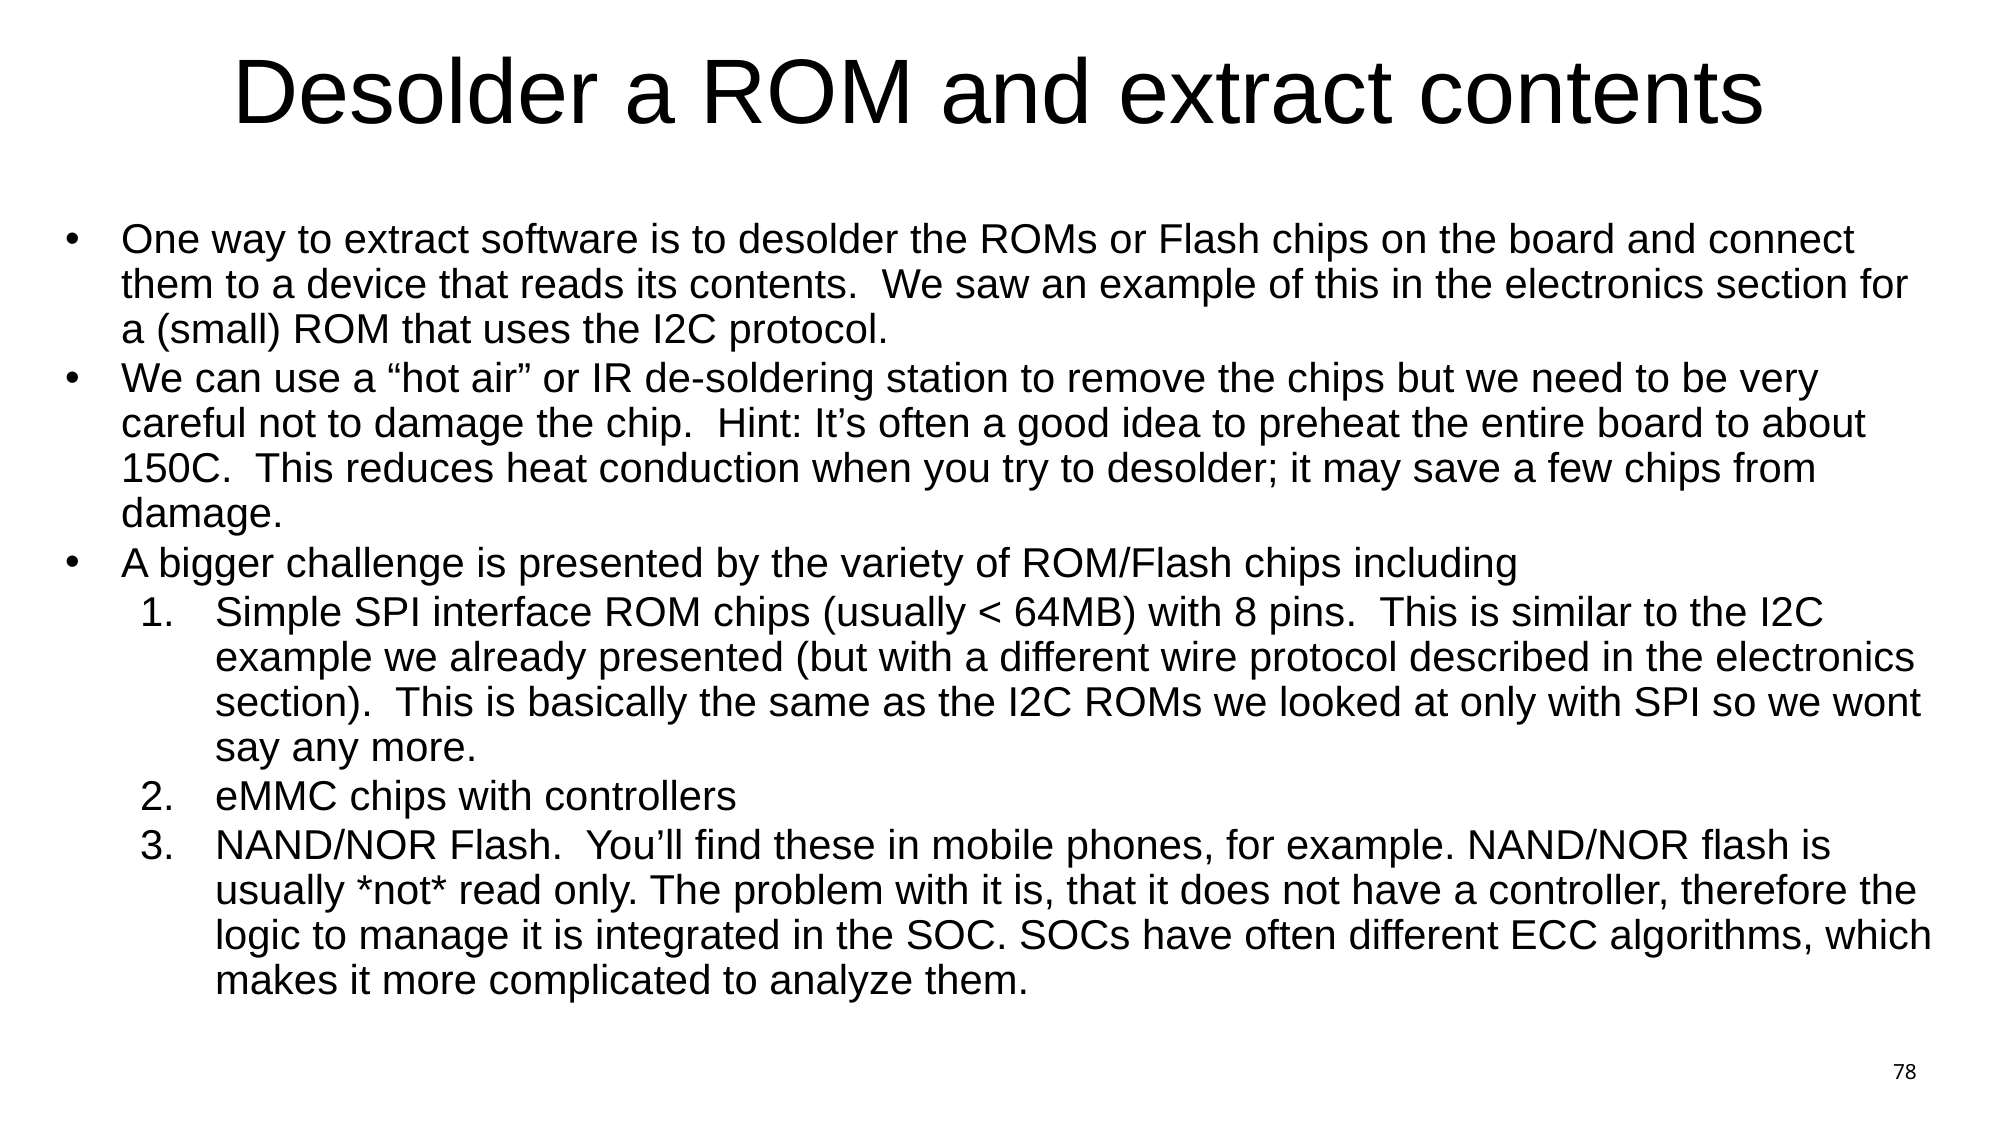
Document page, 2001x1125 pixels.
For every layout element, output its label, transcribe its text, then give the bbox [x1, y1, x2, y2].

slide_number 78 [1855, 1042, 1955, 1103]
list One way to extract software is to desolder the ROMs or Flash chips on the board and connect them to a device that reads its contents. We saw an example of this in the electronics section for a (small) ROM that uses the I2C protocol. We can use a “hot air” or IR de-soldering station to remove the chips but we need to be very careful not to damage the chip. Hint: It’s often a good idea to preheat the entire board to about 150C. This reduces heat conduction when you try to desolder; it may save a few chips from damage. A bigger challenge is presented by the variety of ROM/Flash chips including Simple SPI interface ROM chips (usually < 64MB) with 8 pins. This is similar to the I2C example we already presented (but with a different wire protocol described in the electronics section). This is basically the same as the I2C ROMs we looked at only with SPI so we wont say any more. eMMC chips with controllers NAND/NOR Flash. You’ll find these in mobile phones, for example. NAND/NOR flash is usually *not* read only. The problem with it is, that it does not have a controller, therefore the logic to manage it is integrated in the SOC. SOCs have often different ECC algorithms, which makes it more complicated to analyze them. [50, 210, 1950, 1016]
title Desolder a ROM and extract contents [110, 22, 1890, 165]
